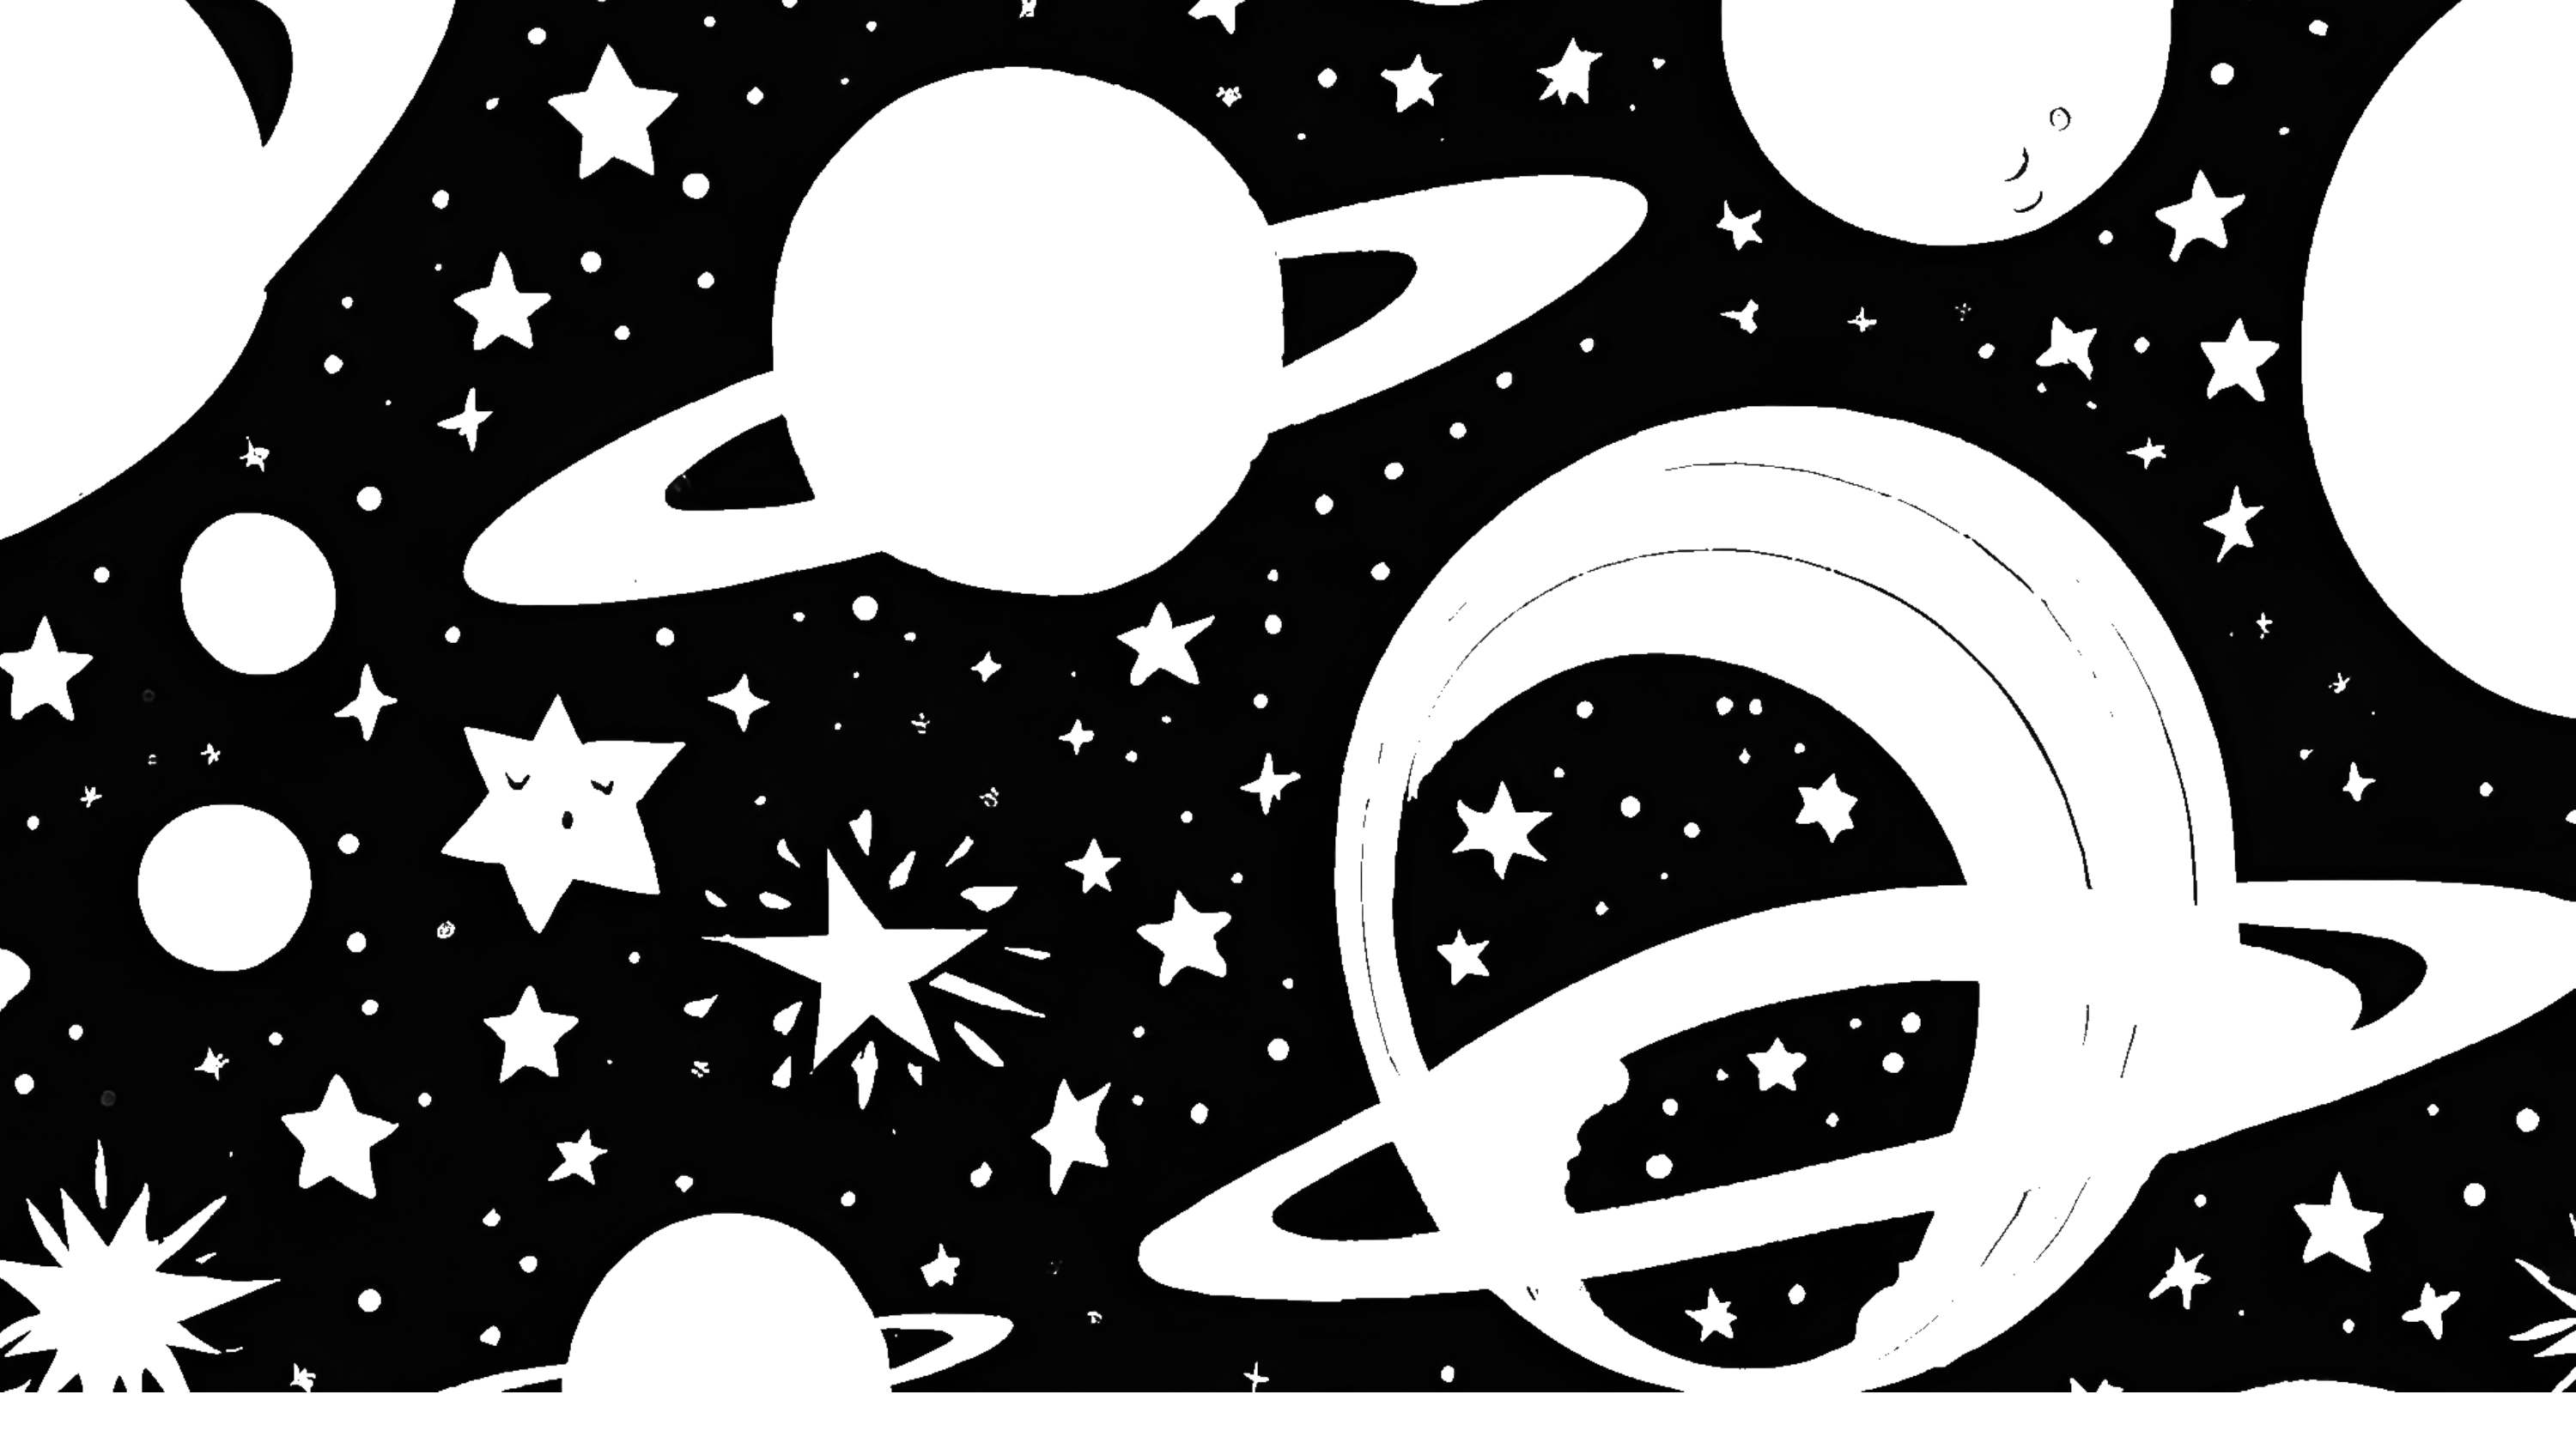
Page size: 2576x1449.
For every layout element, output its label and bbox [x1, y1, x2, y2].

text_box [0, 0, 2576, 1392]
